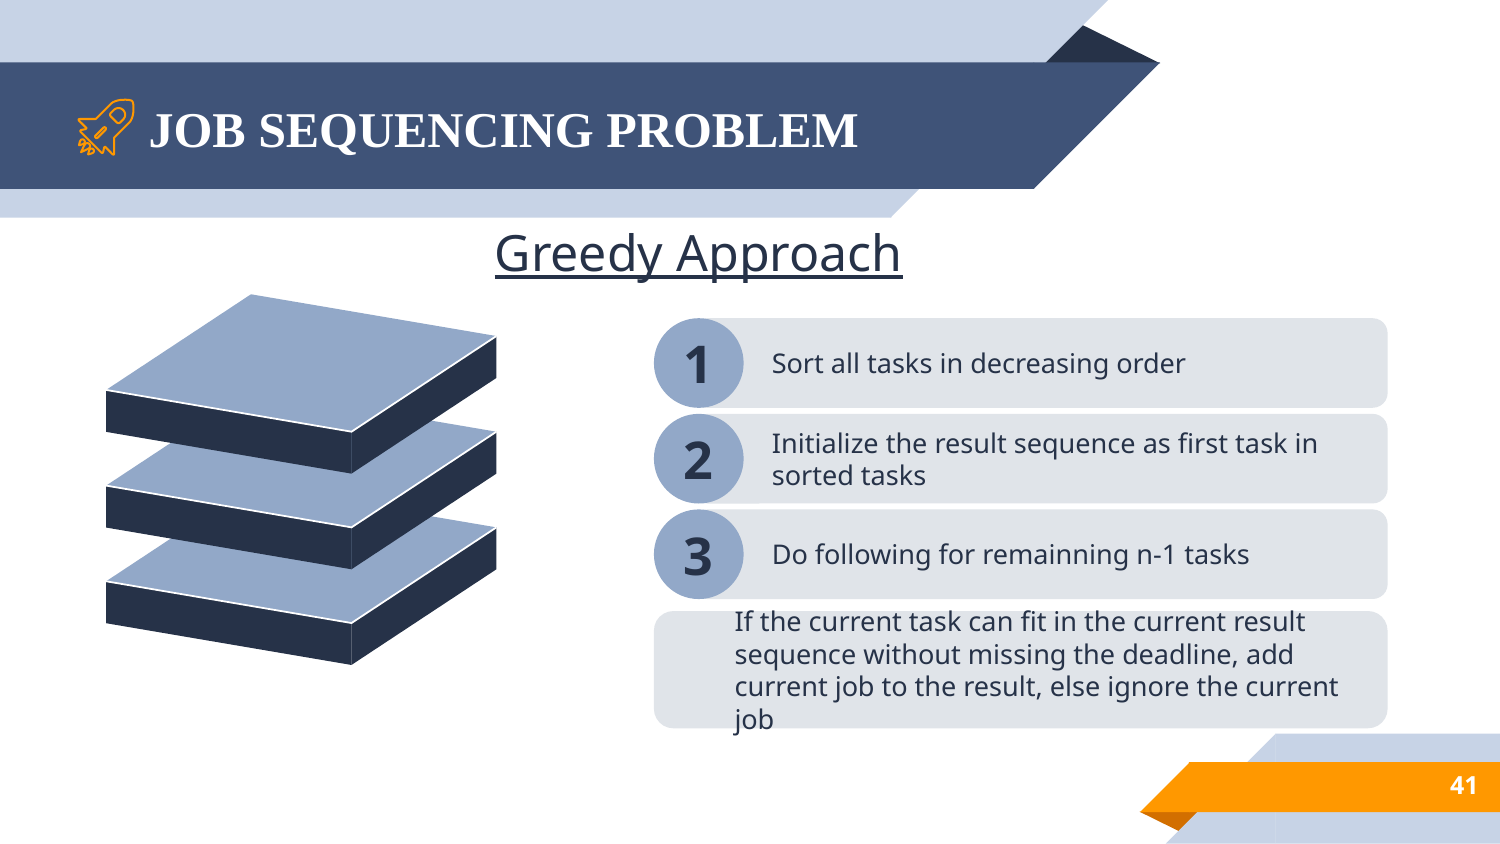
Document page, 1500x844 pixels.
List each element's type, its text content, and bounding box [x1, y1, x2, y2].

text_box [105, 294, 1388, 474]
slide_number 41 [1249, 760, 1494, 813]
text_box Greedy Approach [479, 214, 918, 289]
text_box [78, 99, 134, 155]
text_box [105, 577, 1388, 729]
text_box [105, 481, 1388, 570]
title JOB SEQUENCING PROBLEM [133, 64, 1063, 190]
